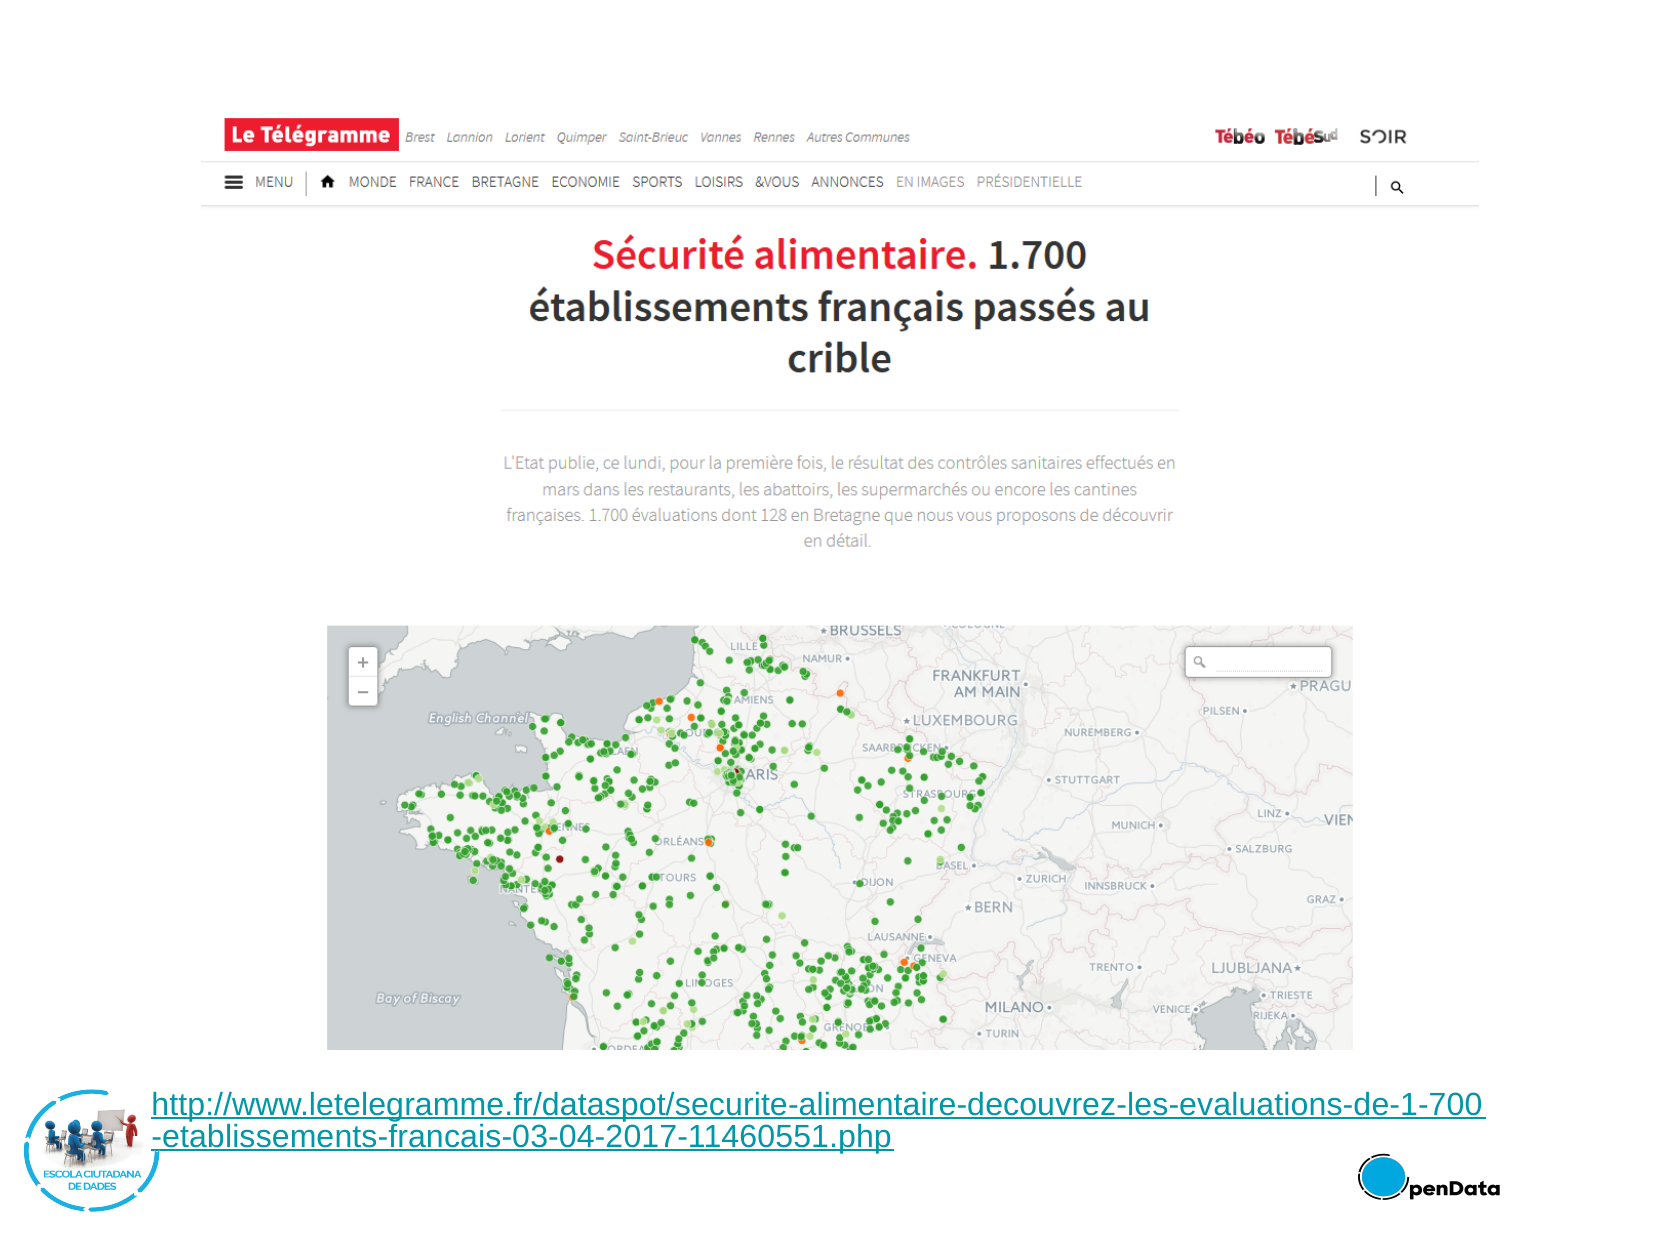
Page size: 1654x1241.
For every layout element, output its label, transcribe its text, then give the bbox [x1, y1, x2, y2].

picture [1354, 1150, 1511, 1207]
picture [0, 1067, 183, 1233]
picture [201, 111, 1479, 1050]
text_box http://www.letelegramme.fr/dataspot/securite-alimentaire-decouvrez-les-evaluations-de-1-700-etablissements-francais-03-04-2017-11460551.php [187, 1075, 1504, 1168]
